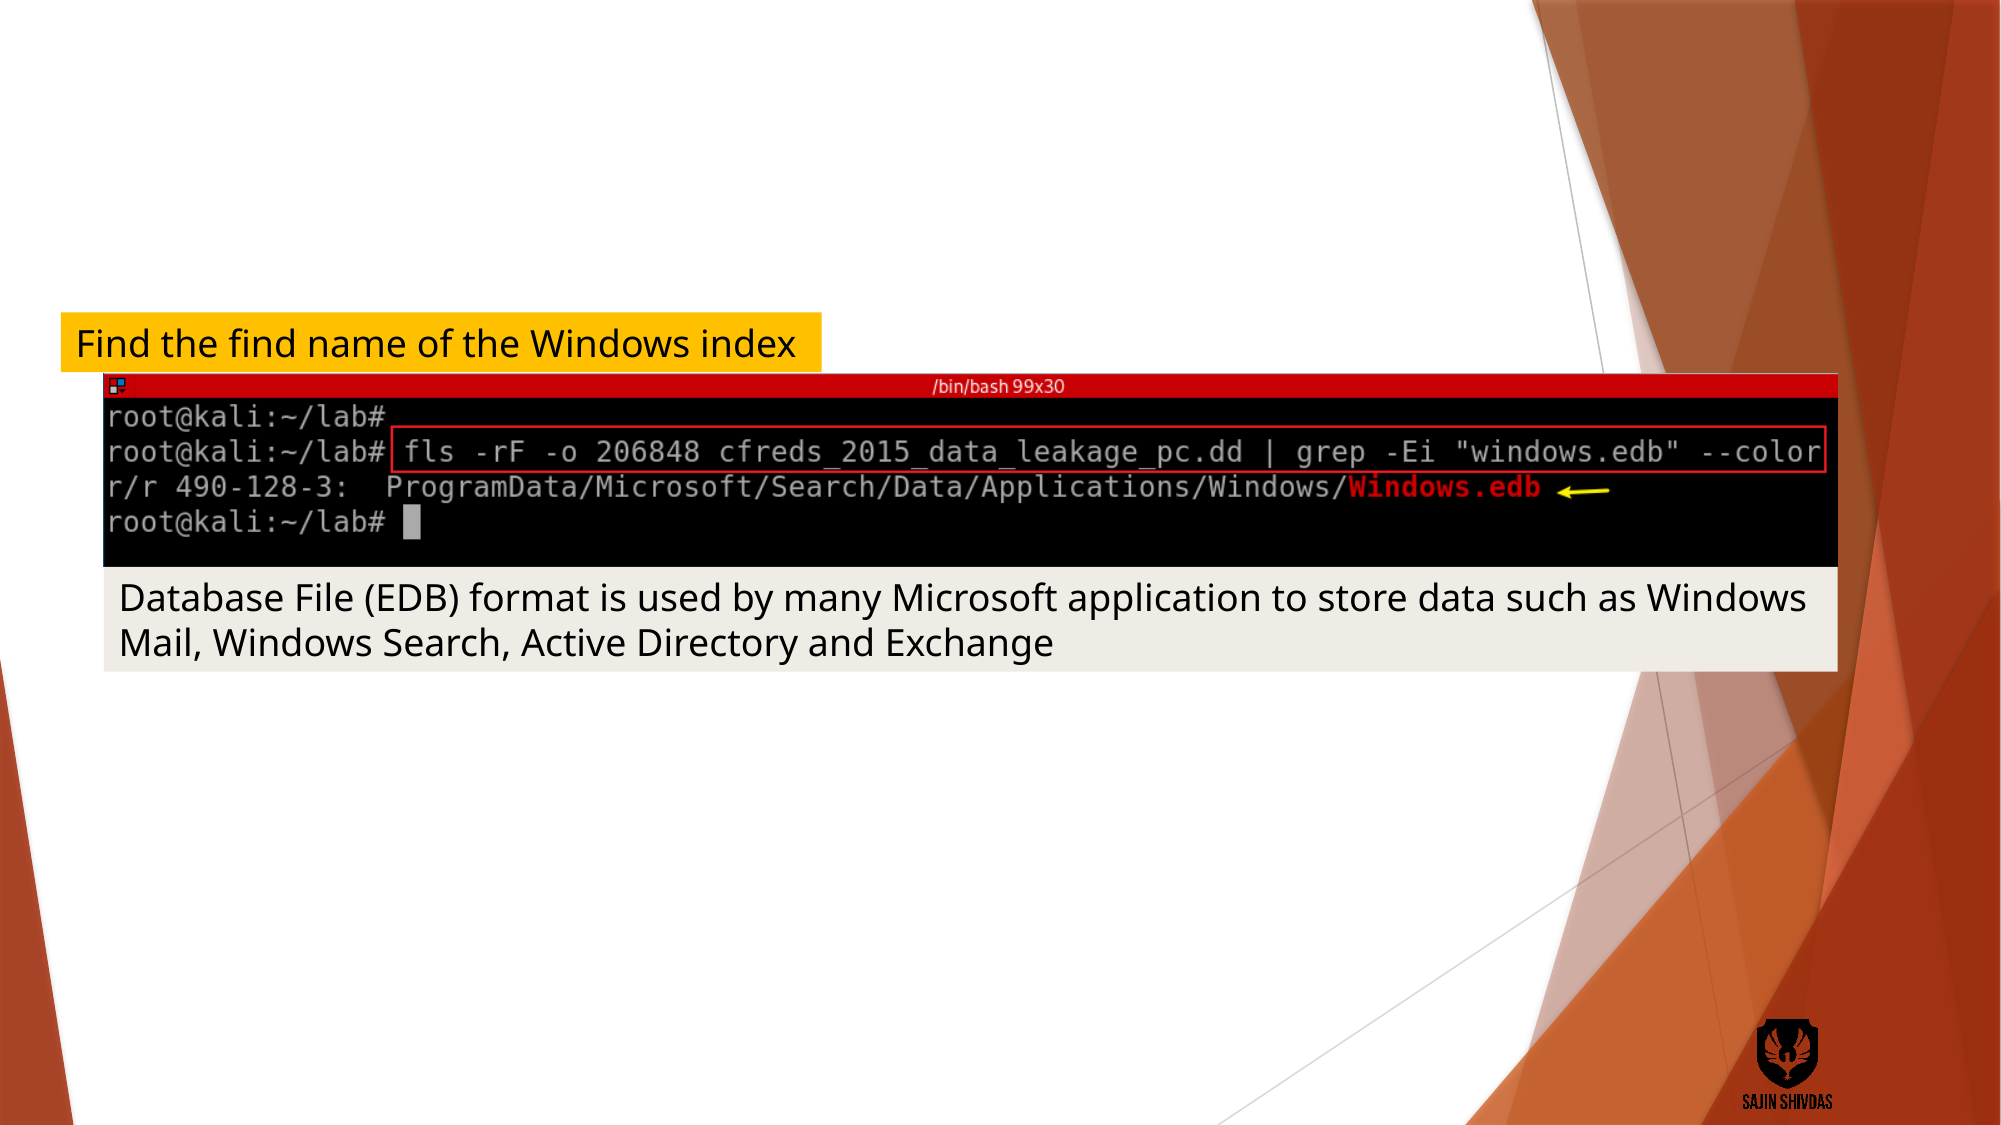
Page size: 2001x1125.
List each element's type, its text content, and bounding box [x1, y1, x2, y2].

text_box Find the find name of the Windows index [60, 312, 822, 373]
picture [103, 372, 1839, 568]
text_box Database File (EDB) format is used by many Microsoft application to store data such as Windows Mail, Windows Search, Active Directory and Exchange [103, 579, 1838, 672]
picture [1732, 1009, 1845, 1121]
